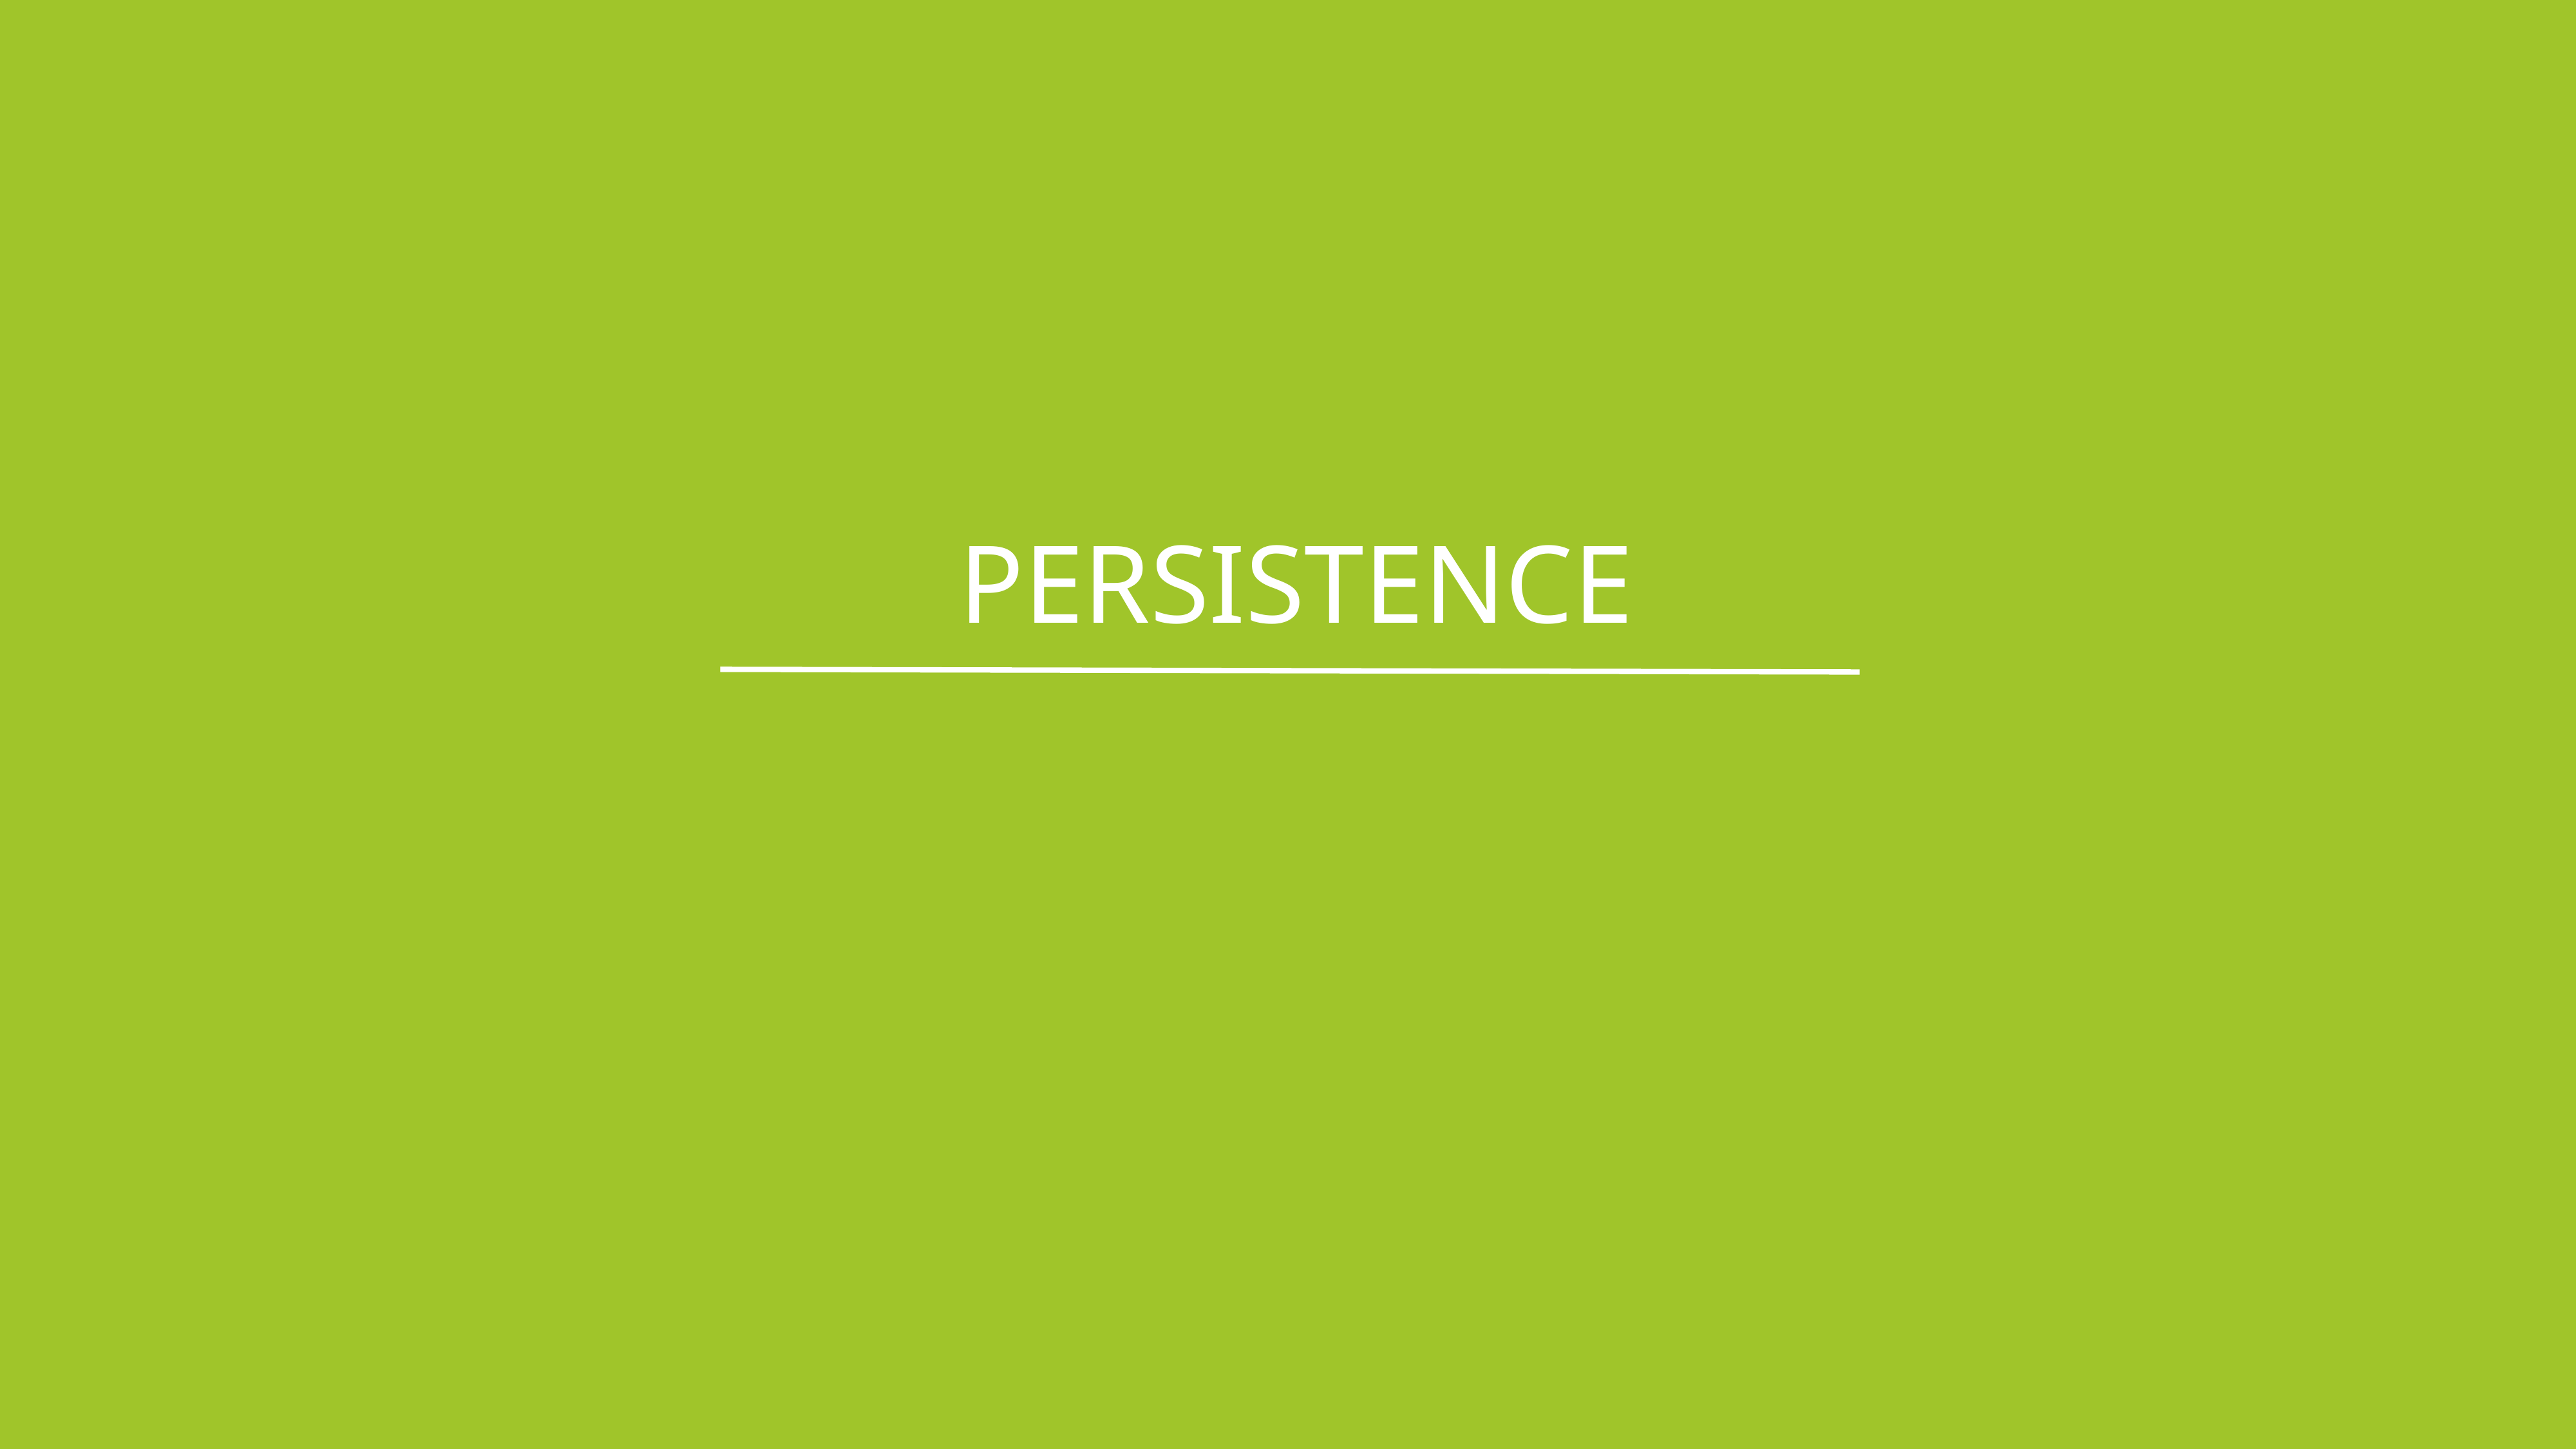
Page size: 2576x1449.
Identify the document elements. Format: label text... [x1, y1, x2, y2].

list PERSISTENCE [0, 520, 2576, 657]
